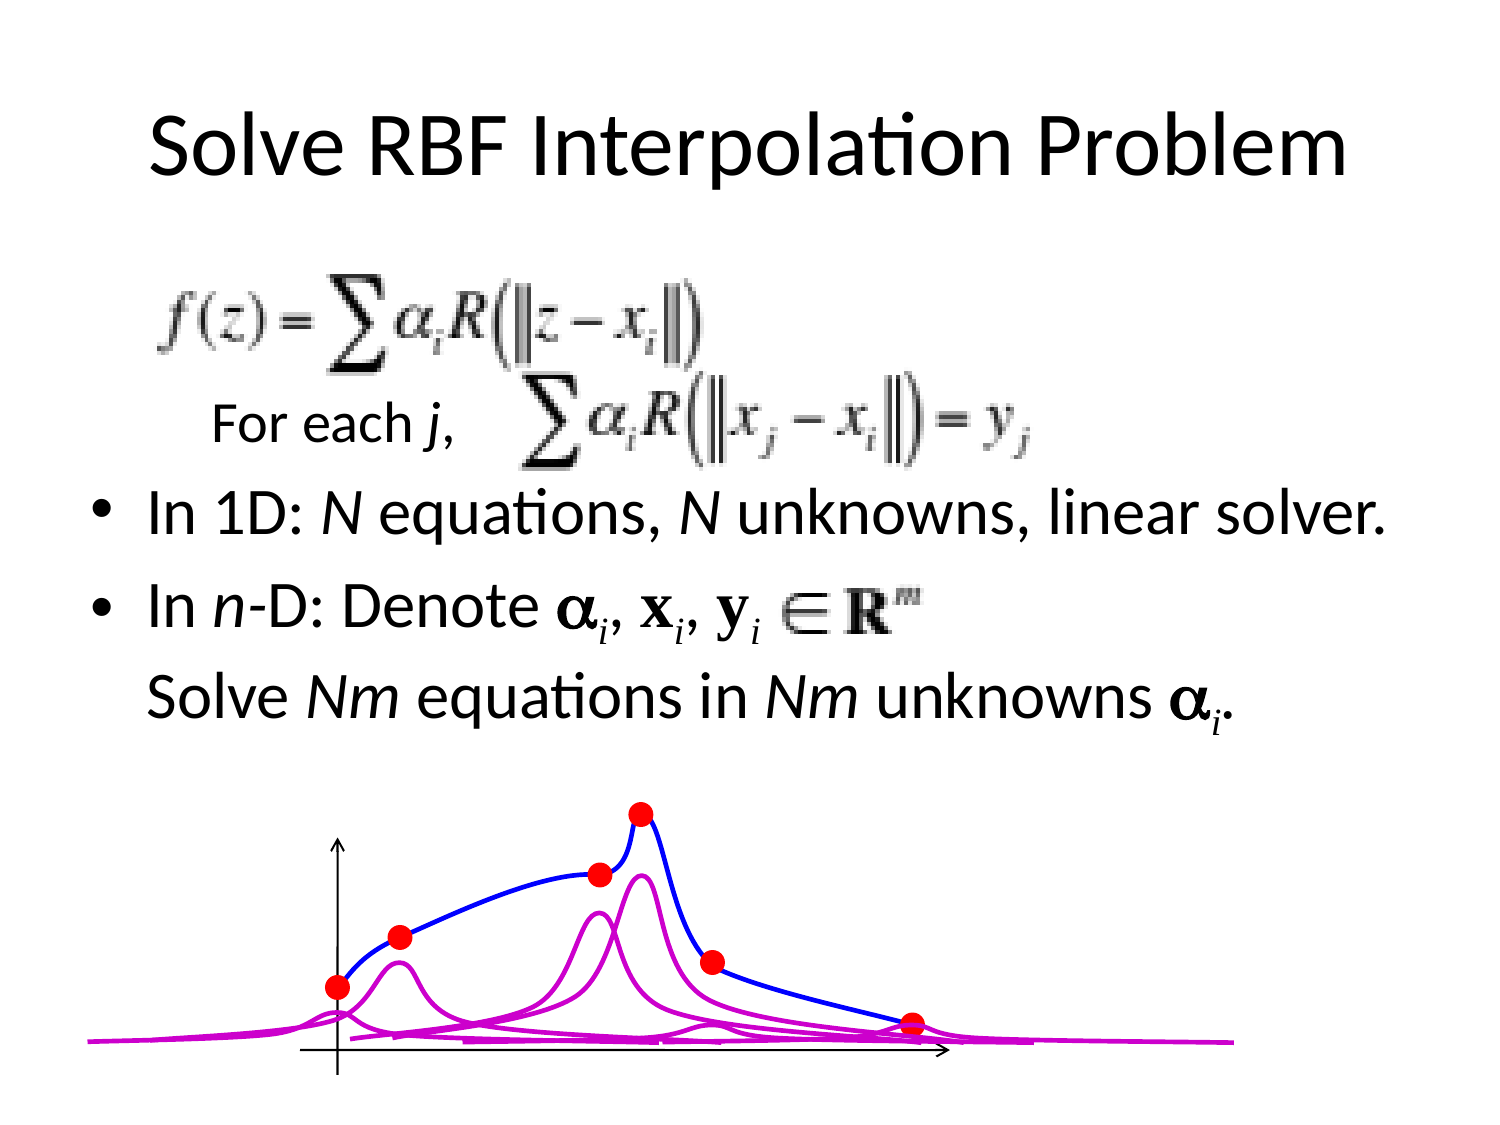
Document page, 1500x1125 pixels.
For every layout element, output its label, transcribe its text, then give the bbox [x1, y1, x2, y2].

text_box [699, 950, 725, 976]
text_box [346, 822, 900, 1025]
text_box [150, 962, 487, 1042]
text_box [662, 1025, 1234, 1043]
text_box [774, 564, 926, 643]
text_box [300, 1012, 347, 1027]
text_box [350, 912, 614, 1041]
text_box [299, 1043, 950, 1058]
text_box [511, 359, 1035, 479]
text_box [324, 975, 350, 1000]
list For each j, In 1D: N equations, N unknowns, linear solver. In n-D: Denote ai, xi, yi Solve Nm equations in Nm unknowns ai. [75, 262, 1425, 1005]
text_box [462, 1025, 800, 1043]
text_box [149, 262, 709, 377]
text_box [330, 837, 345, 975]
text_box [387, 924, 413, 950]
text_box [900, 1012, 925, 1026]
title Solve RBF Interpolation Problem [75, 45, 1425, 233]
text_box [628, 802, 654, 828]
text_box [587, 862, 613, 888]
text_box [392, 875, 877, 1040]
